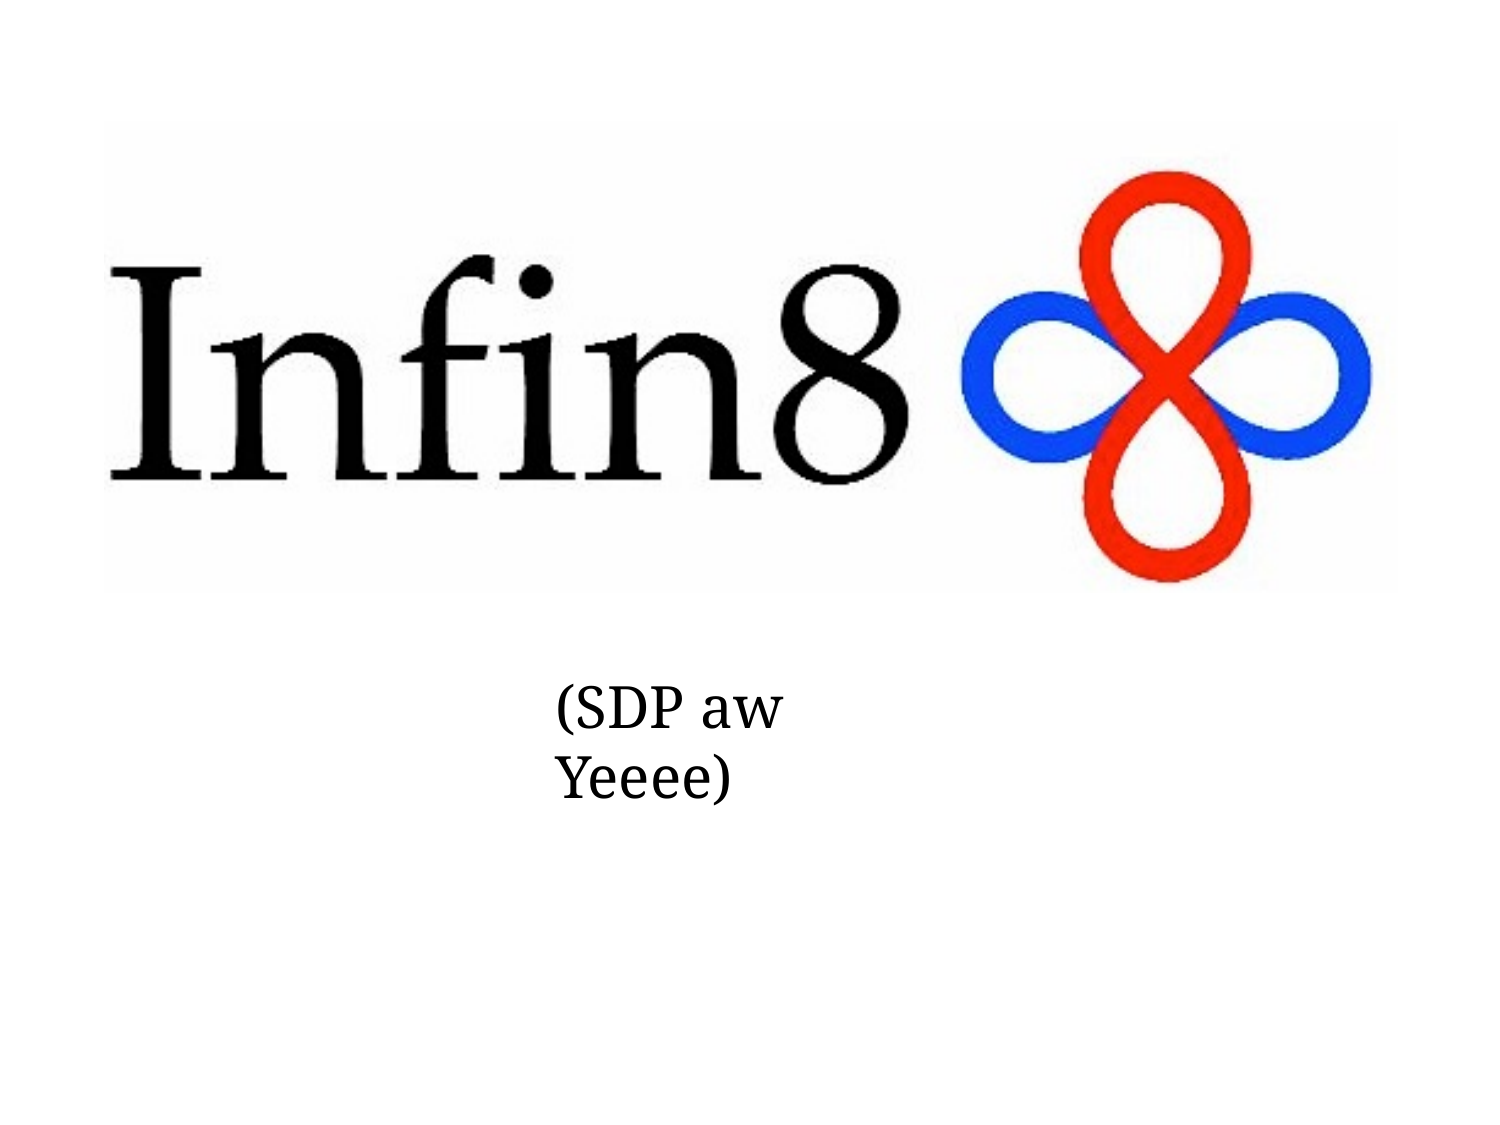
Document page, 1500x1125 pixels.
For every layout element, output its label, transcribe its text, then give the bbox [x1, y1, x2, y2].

text_box (SDP aw Yeeee) [540, 662, 943, 818]
picture [104, 120, 1399, 594]
